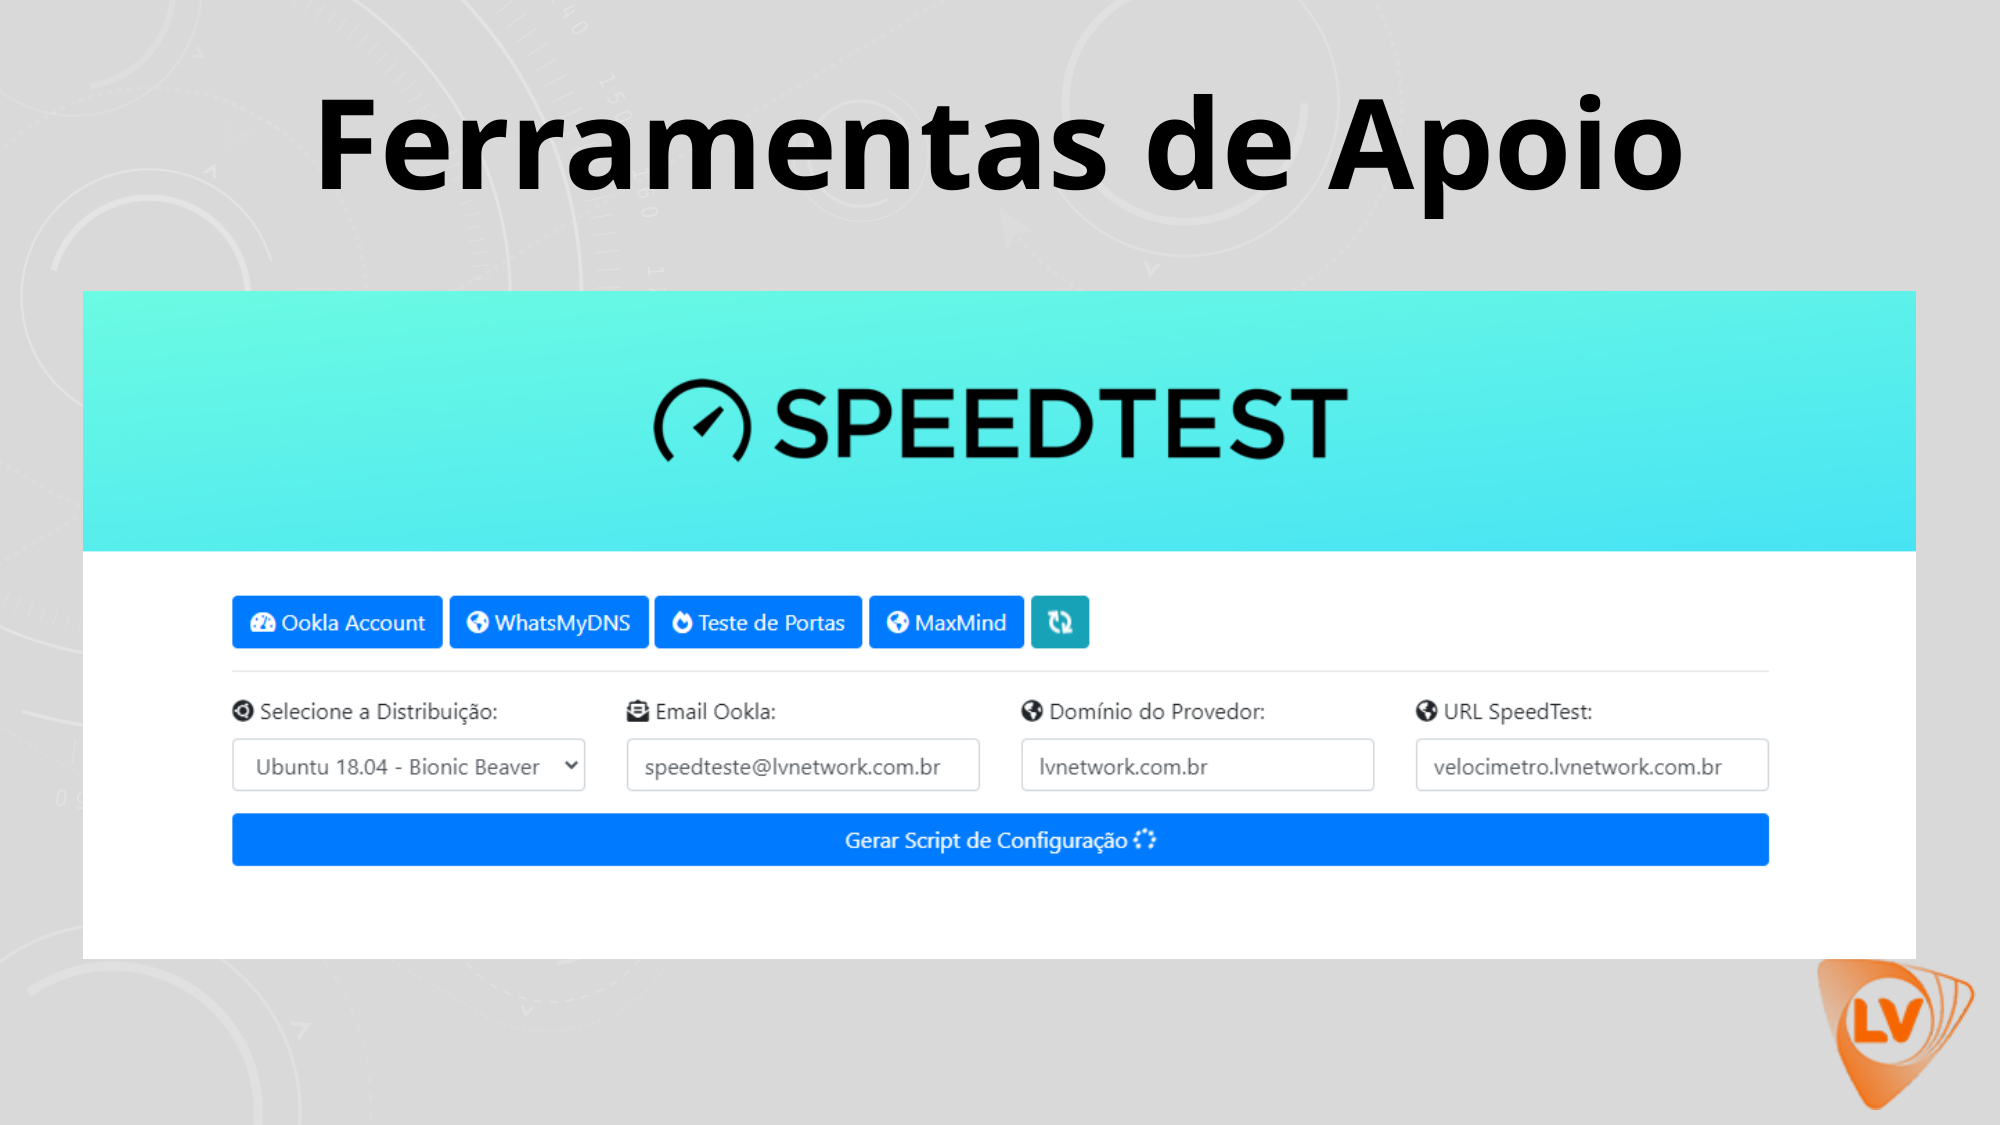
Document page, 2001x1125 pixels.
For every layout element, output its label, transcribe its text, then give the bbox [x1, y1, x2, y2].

text_box Ferramentas de Apoio [296, 57, 1704, 222]
picture [0, 0, 2000, 1125]
